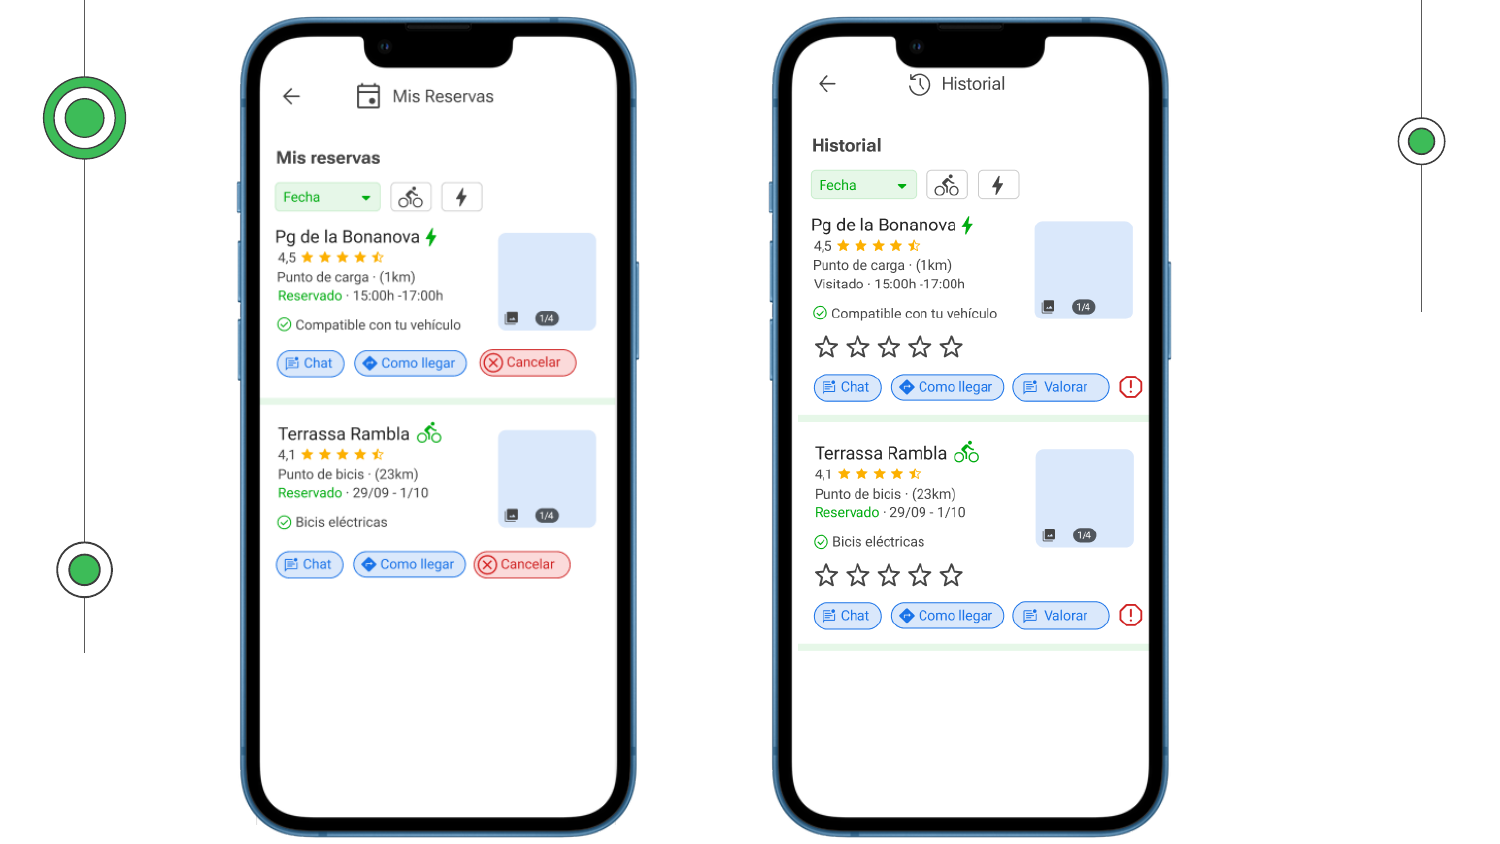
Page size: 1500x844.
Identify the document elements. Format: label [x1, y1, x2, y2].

picture [767, 15, 1172, 838]
picture [235, 15, 640, 838]
